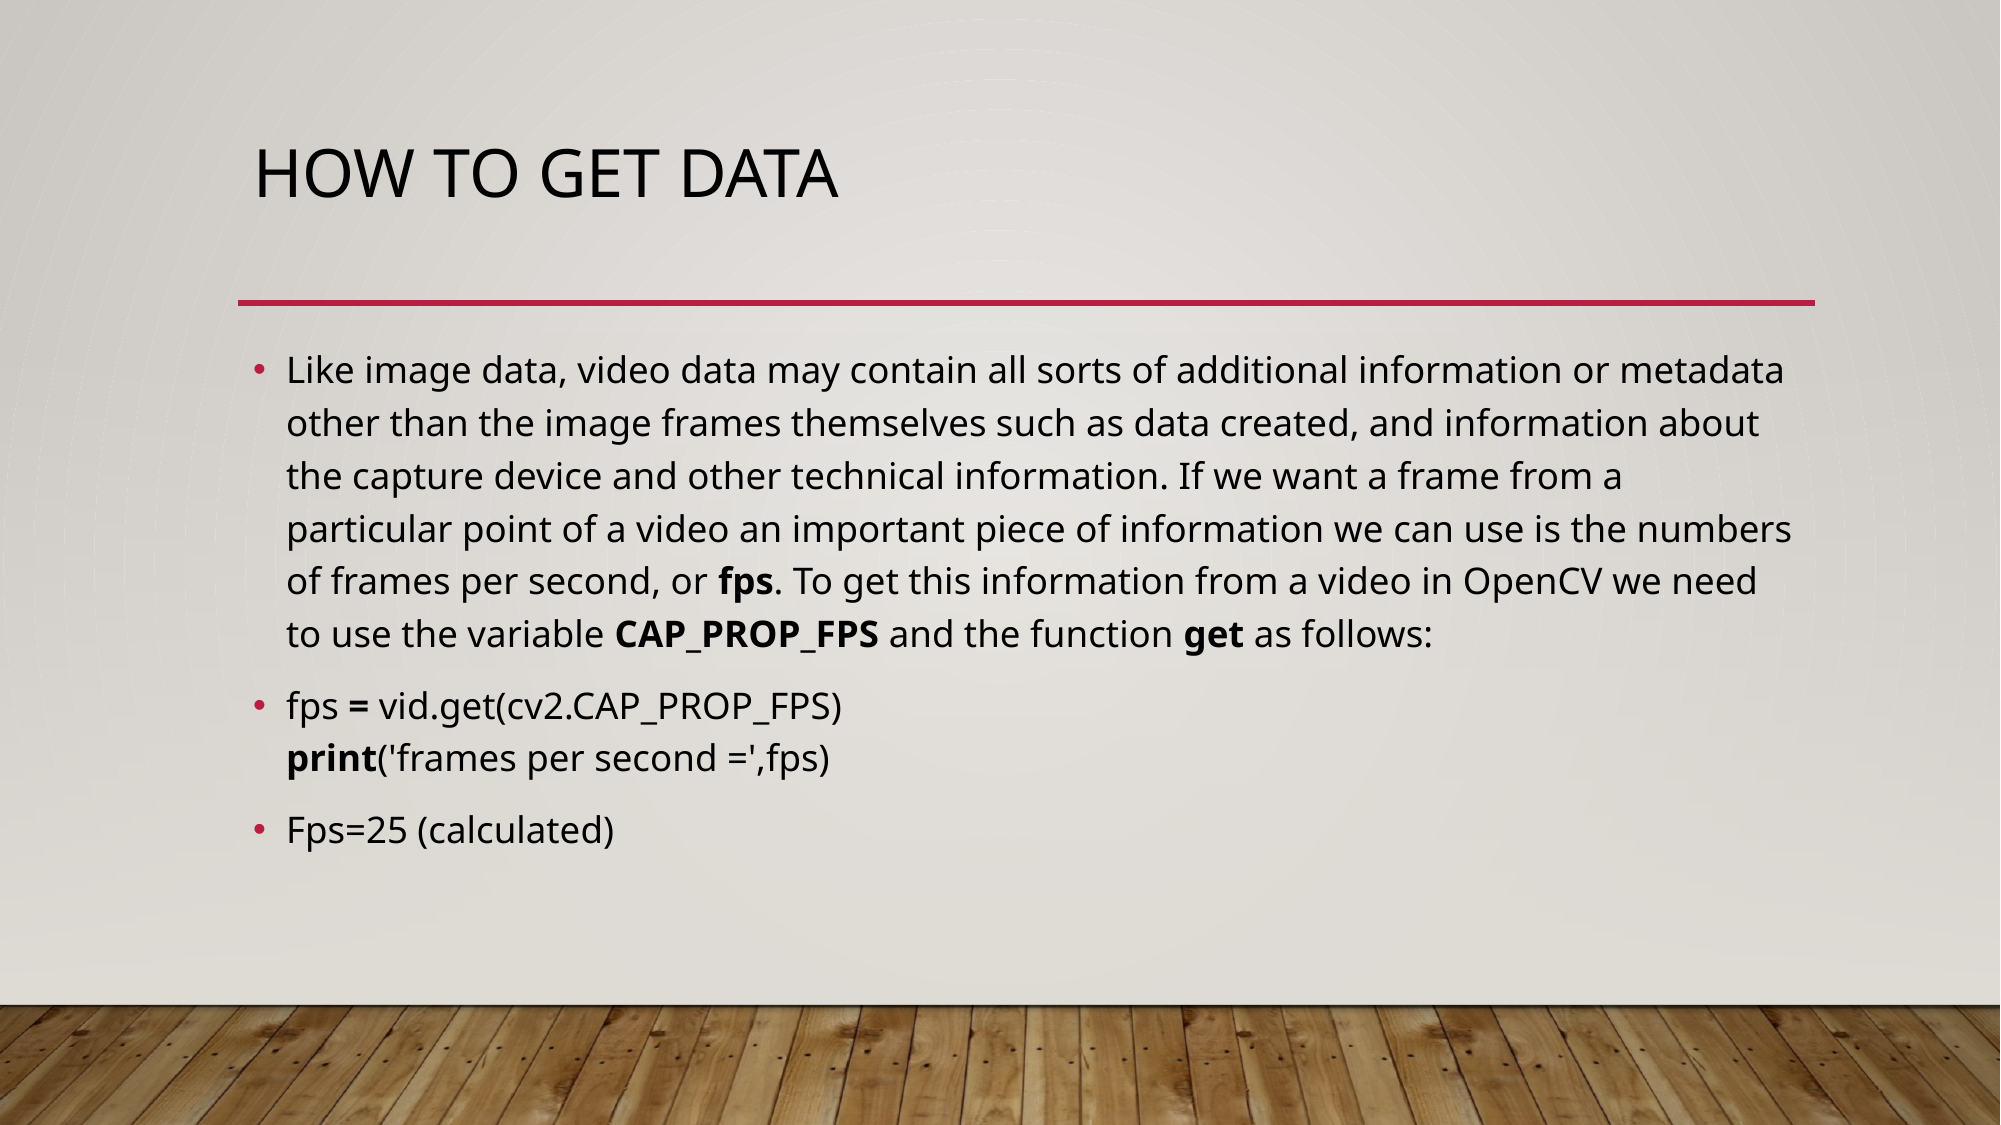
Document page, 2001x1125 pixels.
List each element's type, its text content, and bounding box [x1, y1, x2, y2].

picture [0, 1005, 2000, 1125]
title How to get data [238, 131, 1814, 305]
list Like image data, video data may contain all sorts of additional information or metadata other than the image frames themselves such as data created, and information about the capture device and other technical information. If we want a frame from a particular point of a video an important piece of information we can use is the numbers of frames per second, or fps. To get this information from a video in OpenCV we need to use the variable CAP_PROP_FPS and the function get as follows: fps = vid.get(cv2.CAP_PROP_FPS) print('frames per second =',fps) Fps=25 (calculated) [238, 330, 1814, 897]
